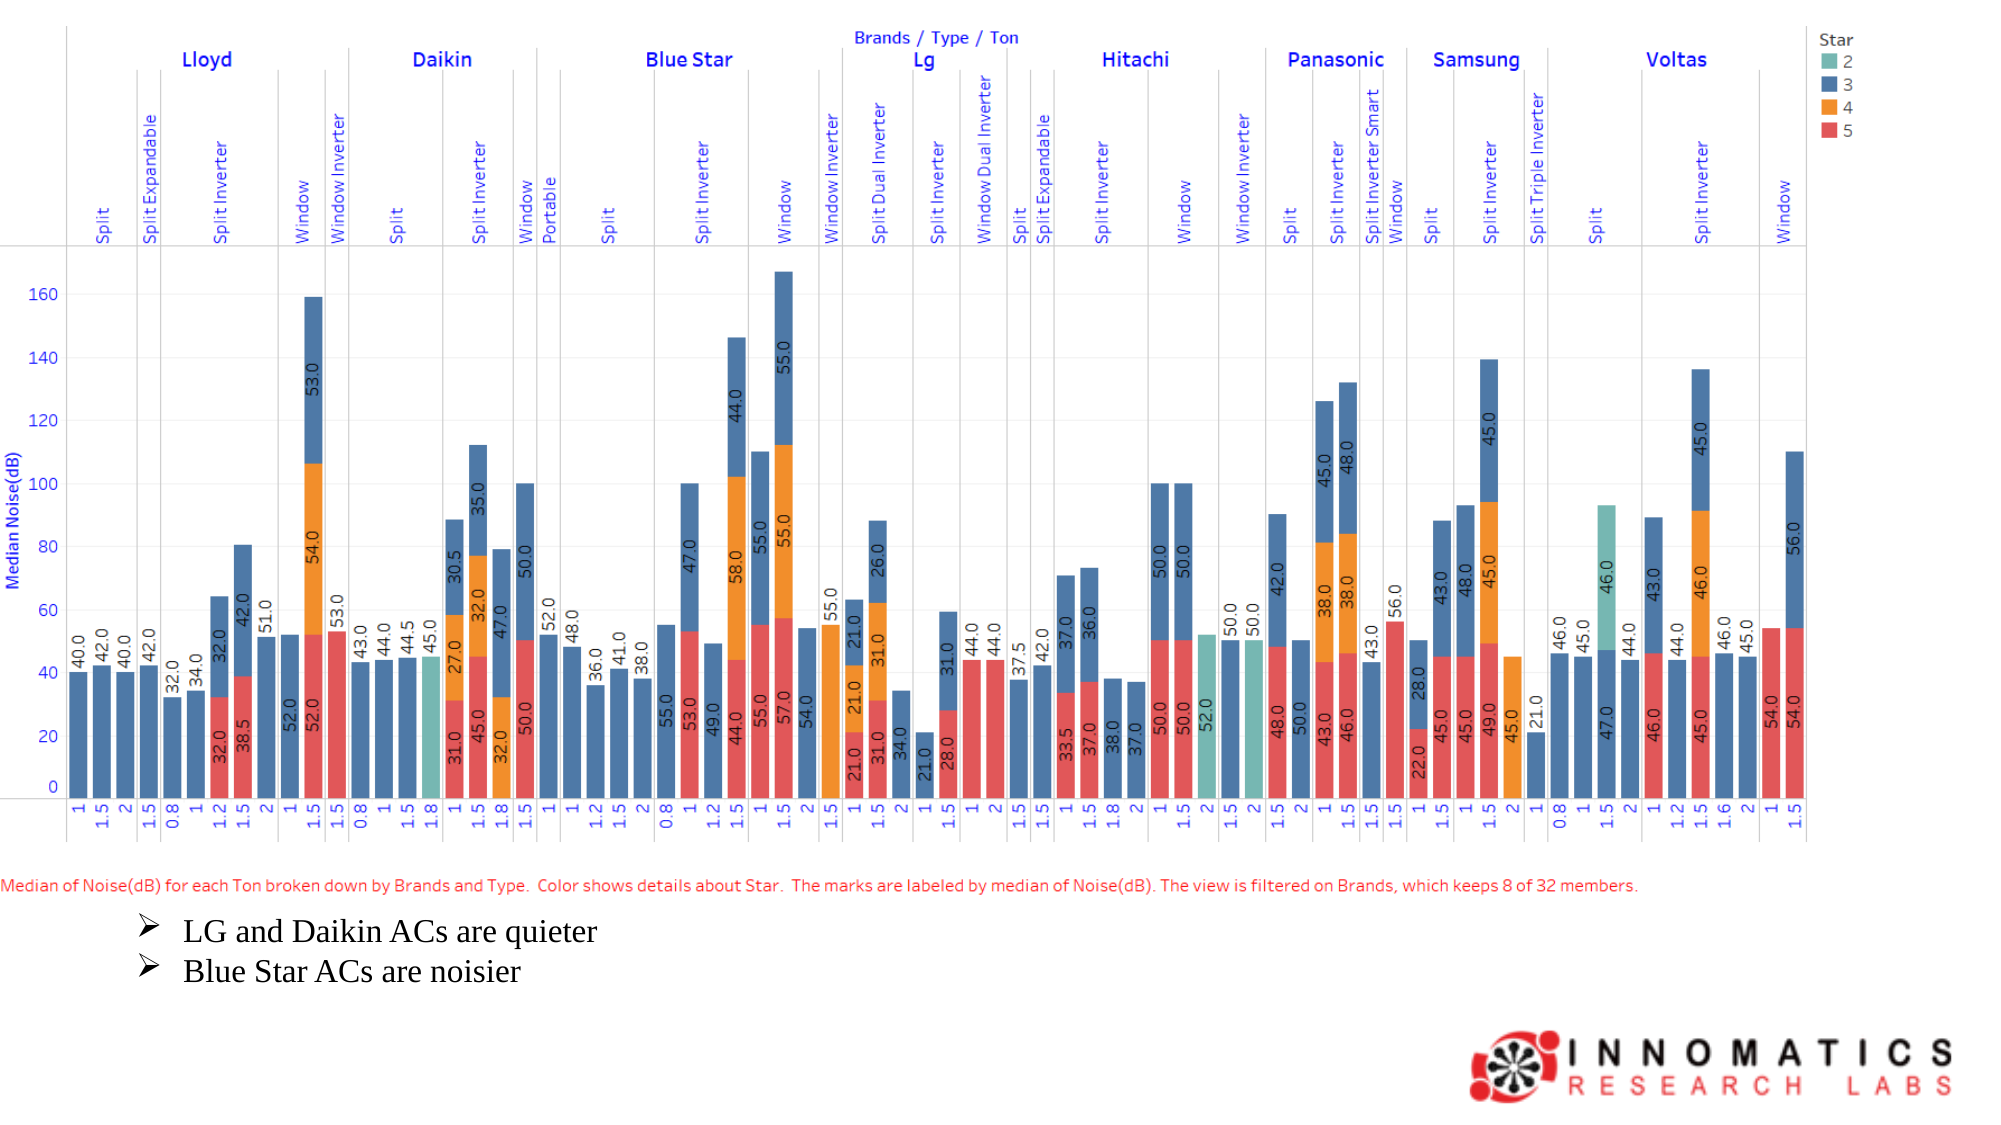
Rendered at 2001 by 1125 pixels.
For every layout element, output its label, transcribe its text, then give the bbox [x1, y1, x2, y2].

picture [0, 26, 1975, 898]
text_box LG and Daikin ACs are quieter Blue Star ACs are noisier [121, 902, 852, 997]
picture [1445, 1014, 1975, 1125]
